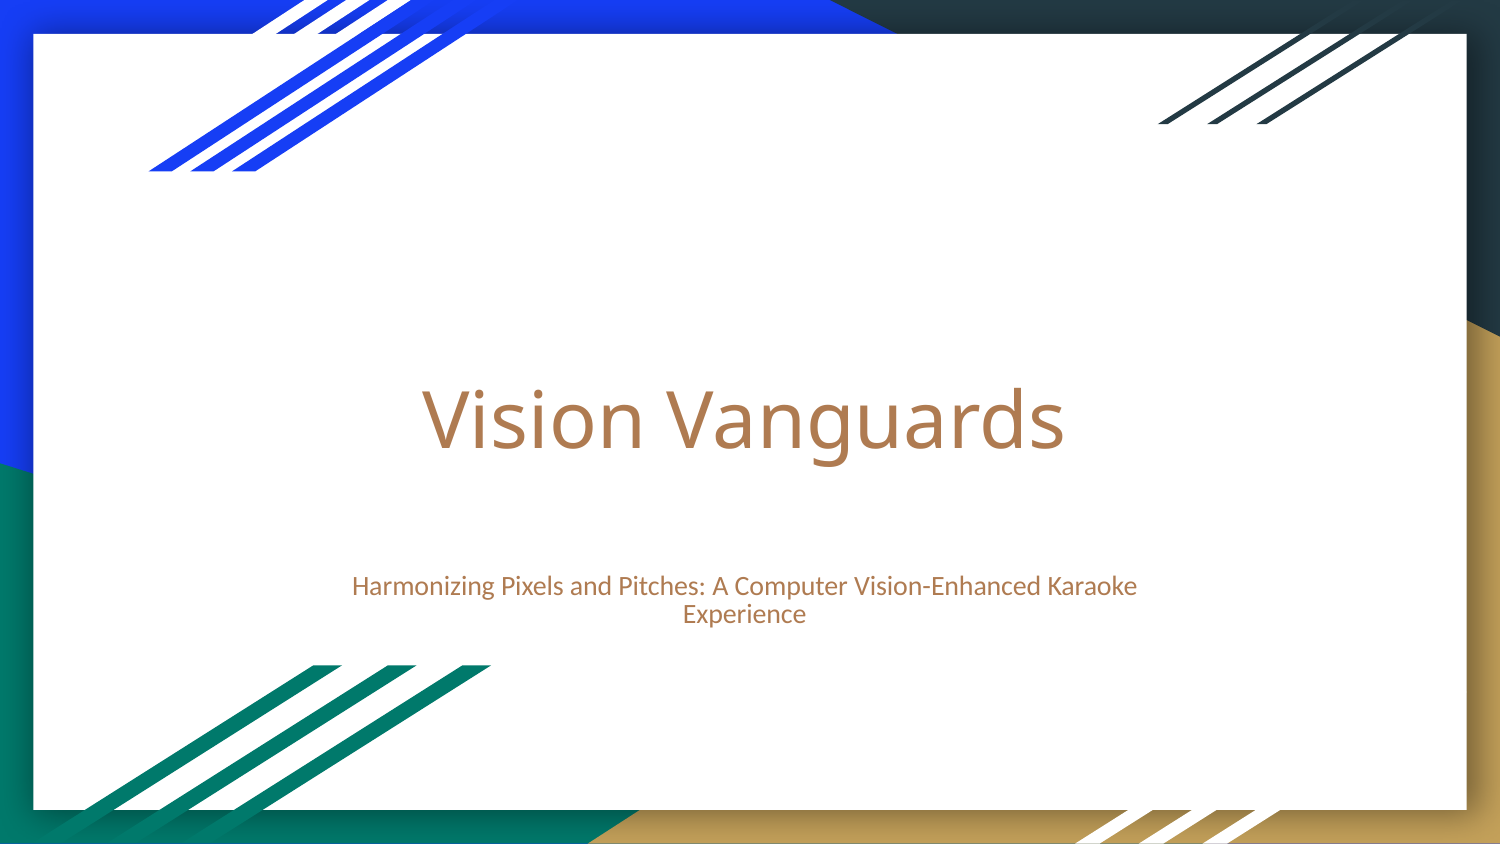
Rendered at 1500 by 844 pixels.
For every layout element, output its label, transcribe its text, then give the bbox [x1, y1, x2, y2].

title Vision Vanguards [304, 298, 1185, 537]
subtitle Harmonizing Pixels and Pitches: A Computer Vision-Enhanced Karaoke Experience [304, 559, 1185, 646]
